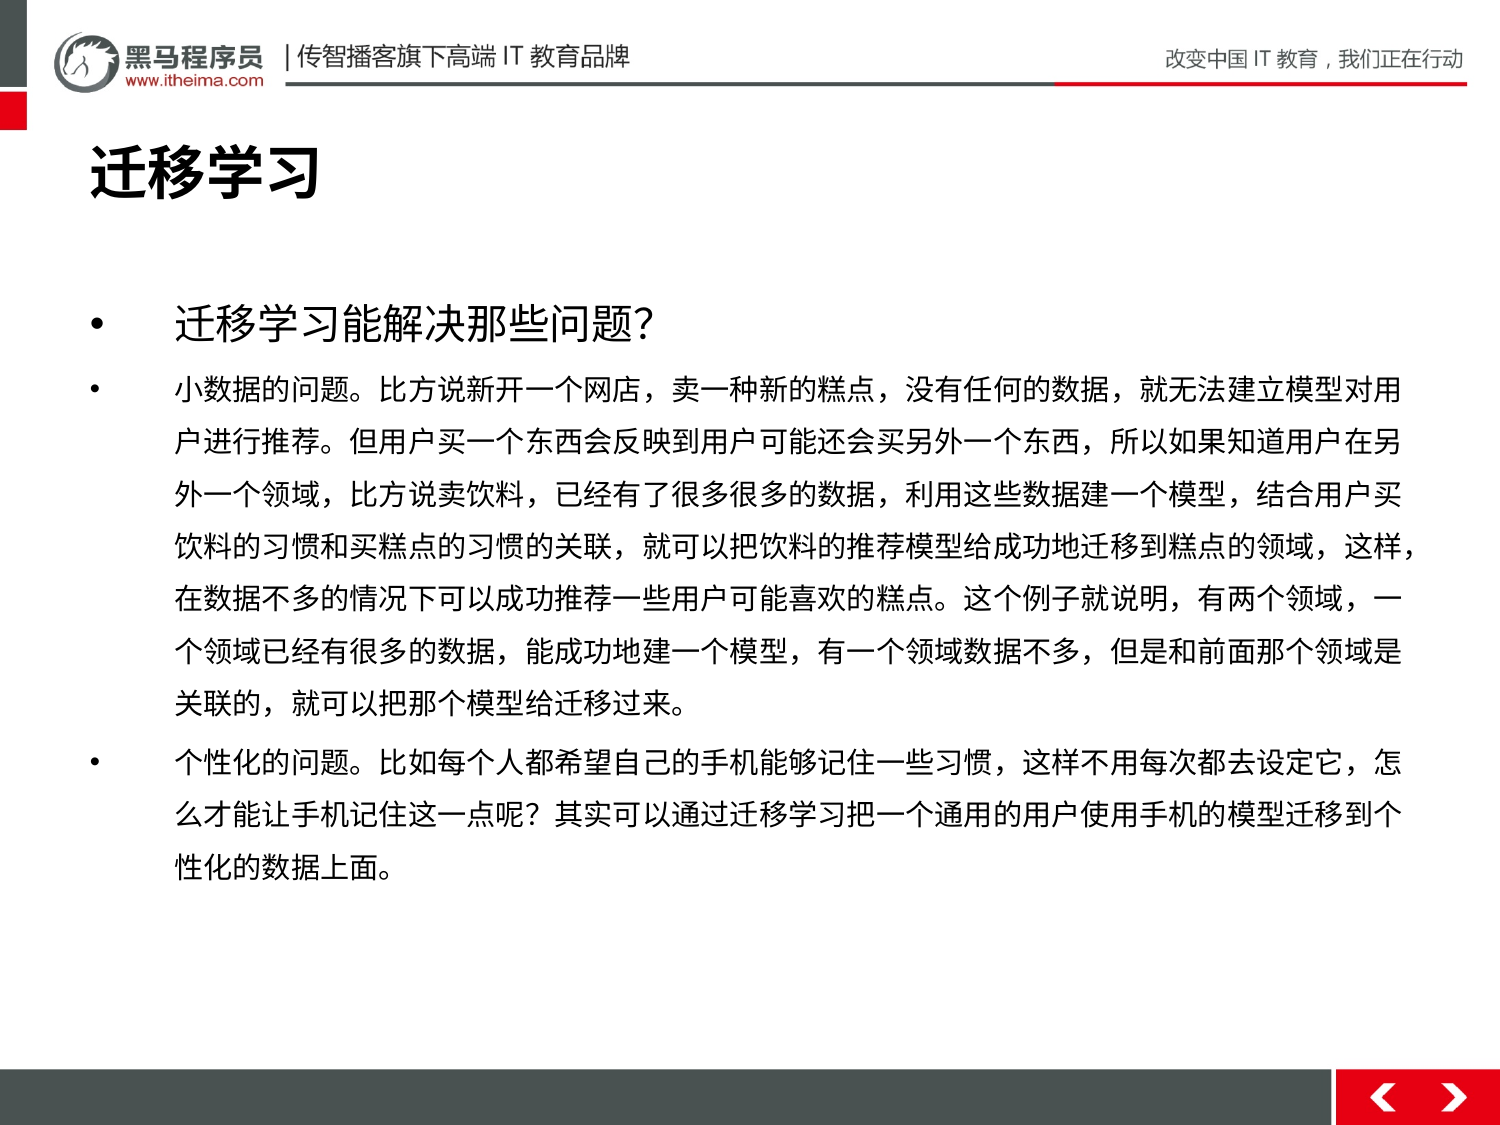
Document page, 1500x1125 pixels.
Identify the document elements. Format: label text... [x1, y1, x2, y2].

title 迁移学习 [75, 128, 1425, 236]
list 迁移学习能解决那些问题？ 小数据的问题。比方说新开一个网店，卖一种新的糕点，没有任何的数据，就无法建立模型对用户进行推荐。但用户买一个东西会反映到用户可能还会买另外一个东西，所以如果知道用户在另外一个领域，比方说卖饮料，已经有了很多很多的数据，利用这些数据建一个模型，结合用户买饮料的习惯和买糕点的习惯的关联，就可以把饮料的推荐模型给成功地迁移到糕点的领域，这样，在数据不多的情况下可以成功推荐一些用户可能喜欢的糕点。这个例子就说明，有两个领域，一个领域已经有很多的数据，能成功地建一个模型，有一个领域数据不多，但是和前面那个领域是关联的，就可以把那个模型给迁移过来。 个性化的问题。比如每个人都希望自己的手机能够记住一些习惯，这样不用每次都去设定它，怎么才能让手机记住这一点呢？其实可以通过迁移学习把一个通用的用户使用手机的模型迁移到个性化的数据上面。 [75, 265, 1425, 1008]
picture [0, 0, 1500, 1125]
